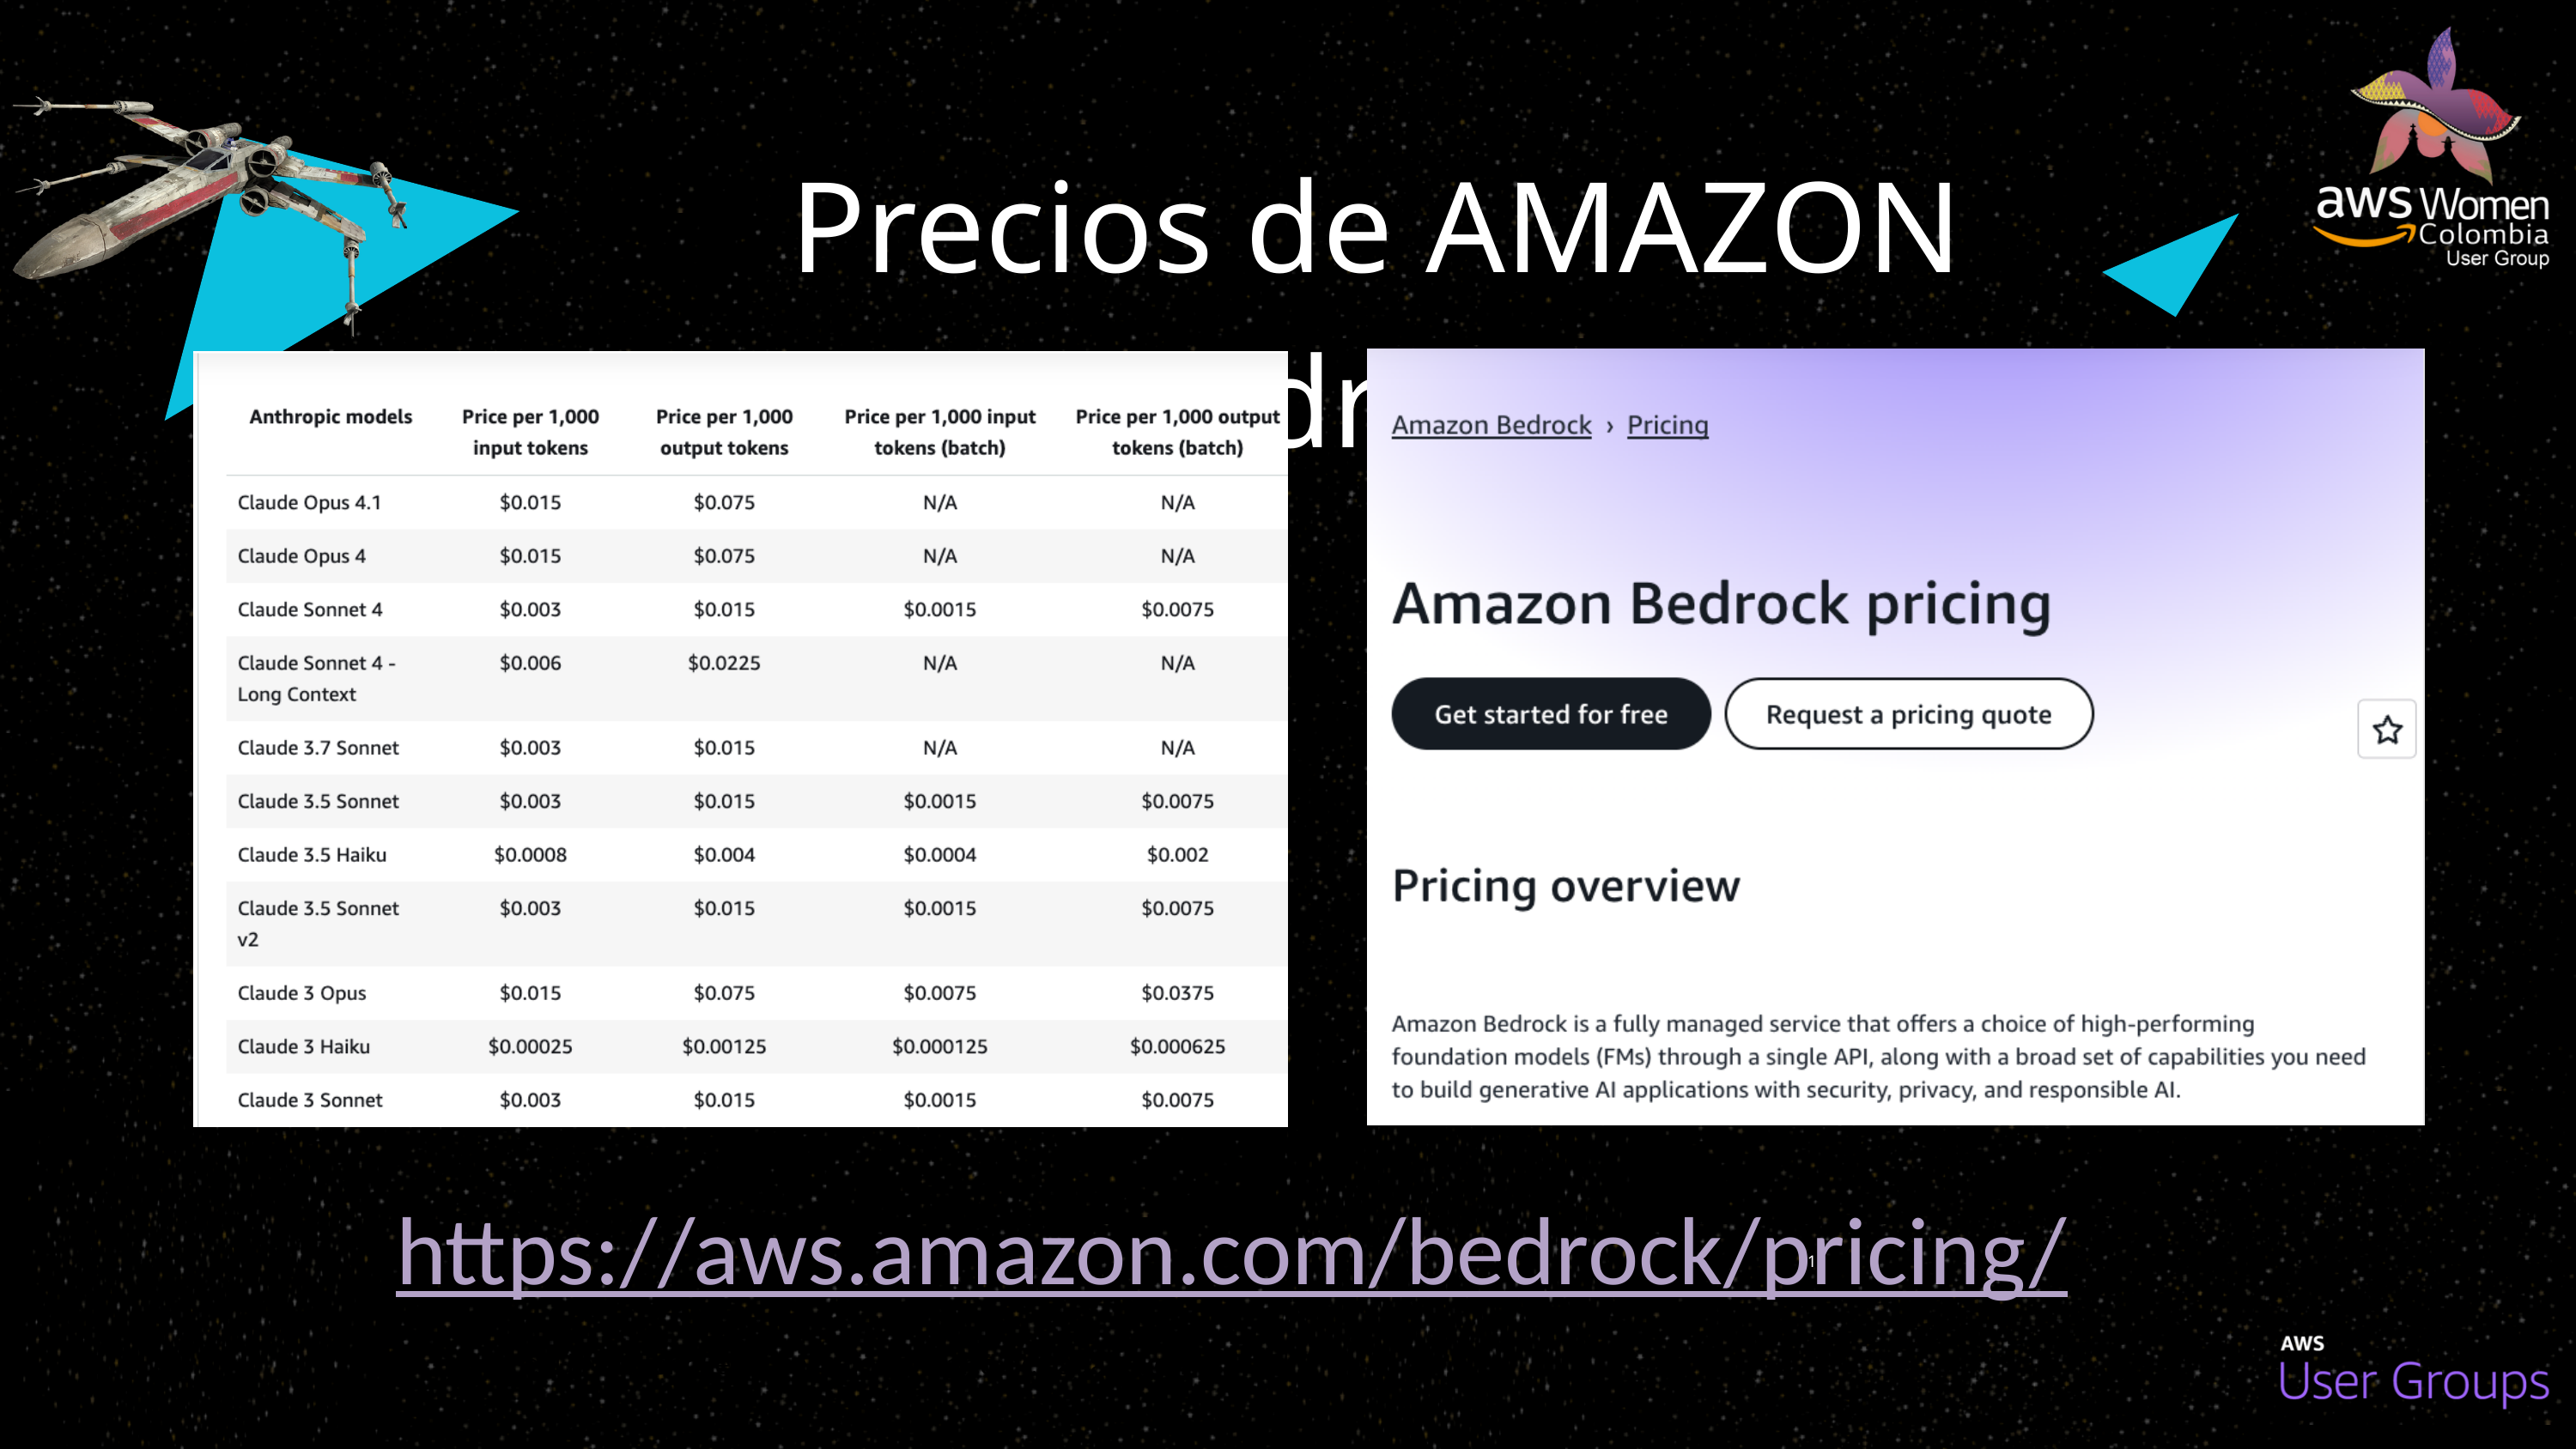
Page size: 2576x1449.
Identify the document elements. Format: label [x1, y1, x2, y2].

text_box [0, 0, 2576, 1449]
picture [1366, 349, 2425, 1125]
picture [192, 350, 1289, 1128]
text_box [2109, 199, 2232, 287]
text_box [0, 86, 520, 495]
